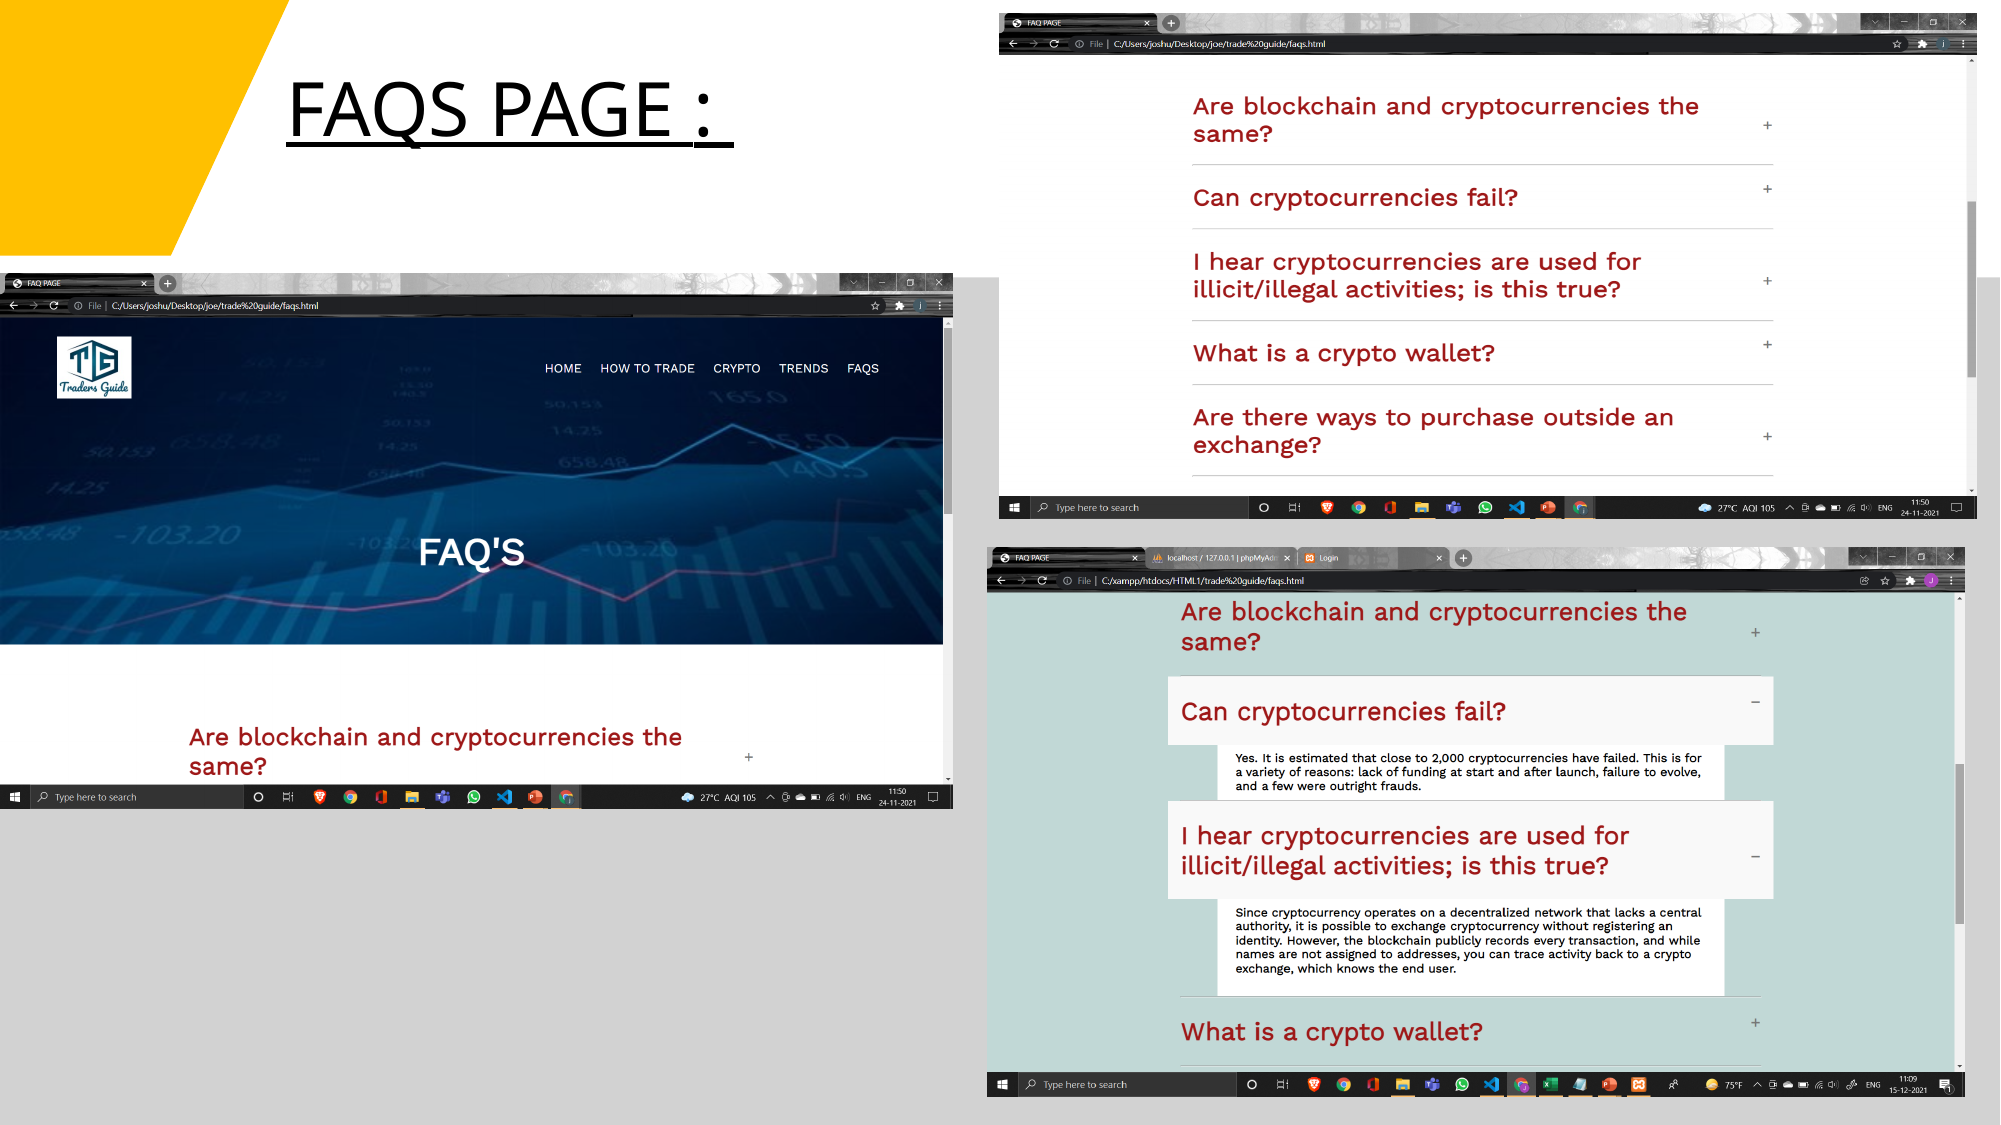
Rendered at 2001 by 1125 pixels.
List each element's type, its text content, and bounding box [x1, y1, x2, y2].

picture [999, 13, 1977, 520]
text_box [0, 276, 2000, 1125]
picture [0, 273, 953, 809]
picture [987, 547, 1965, 1097]
title FAQS PAGE : [271, 60, 999, 255]
text_box [0, 0, 291, 257]
